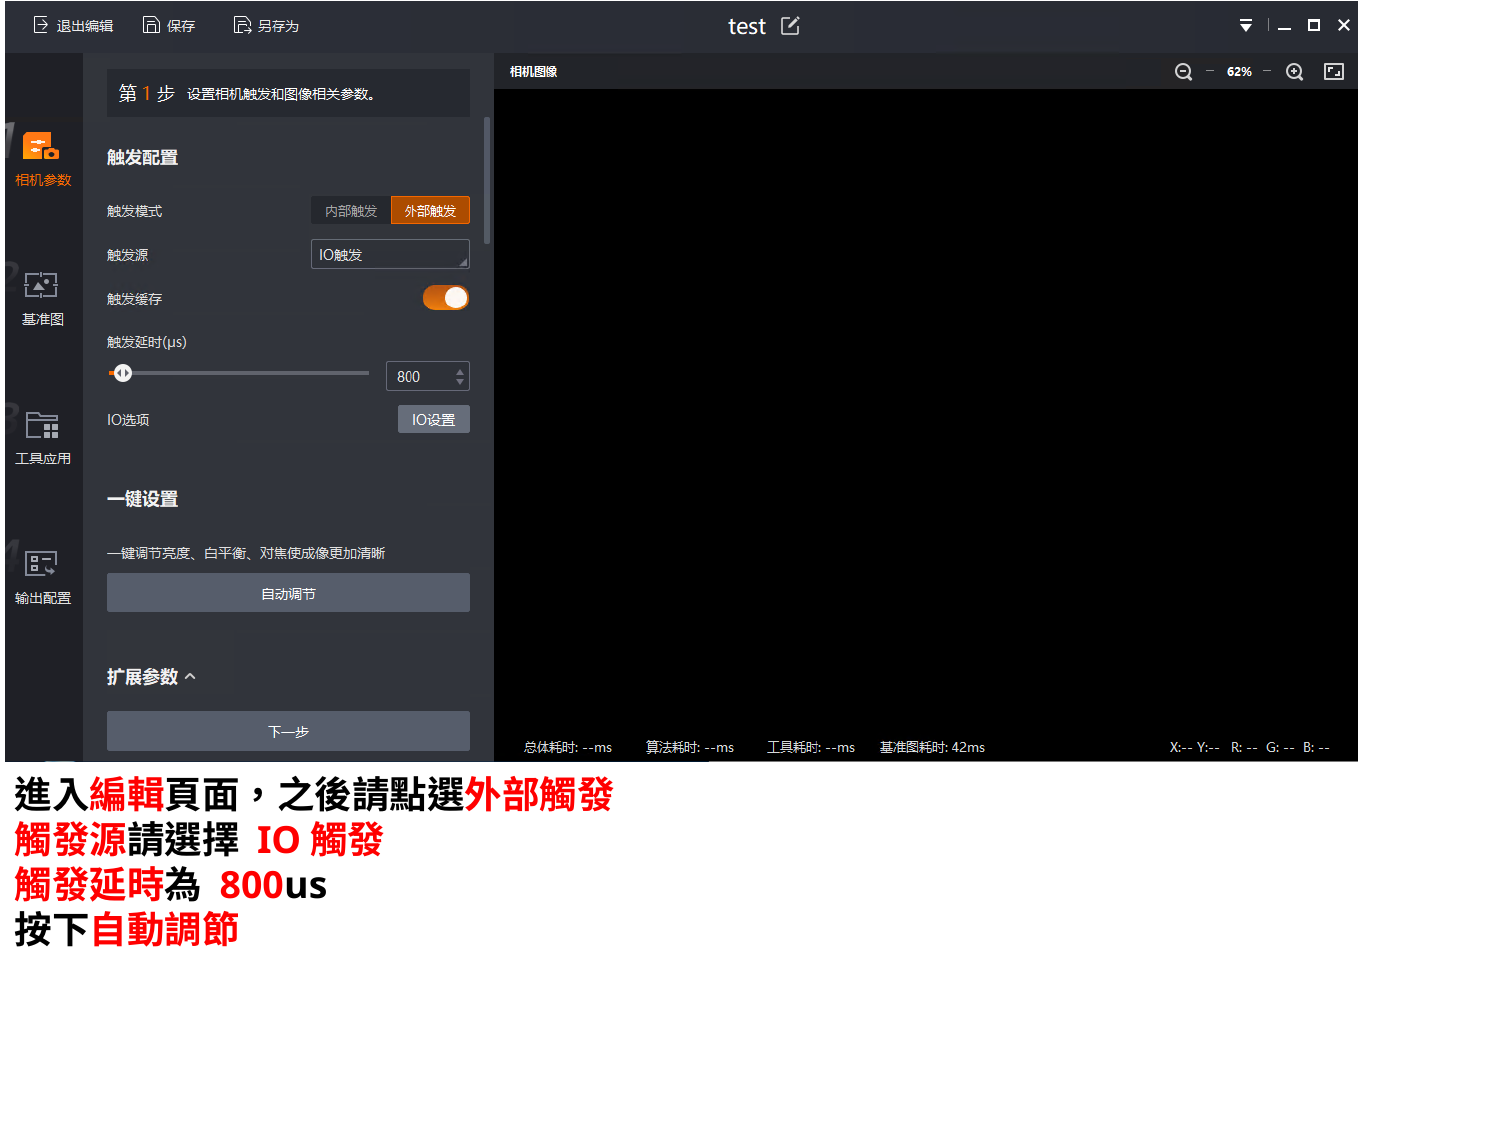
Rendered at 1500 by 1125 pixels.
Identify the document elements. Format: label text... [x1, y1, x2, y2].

text_box 進入編輯頁面，之後請點選外部觸發 觸發源請選擇 IO觸發 觸發延時為 800us 按下自動調節 [0, 763, 1500, 958]
picture [5, 1, 1359, 762]
